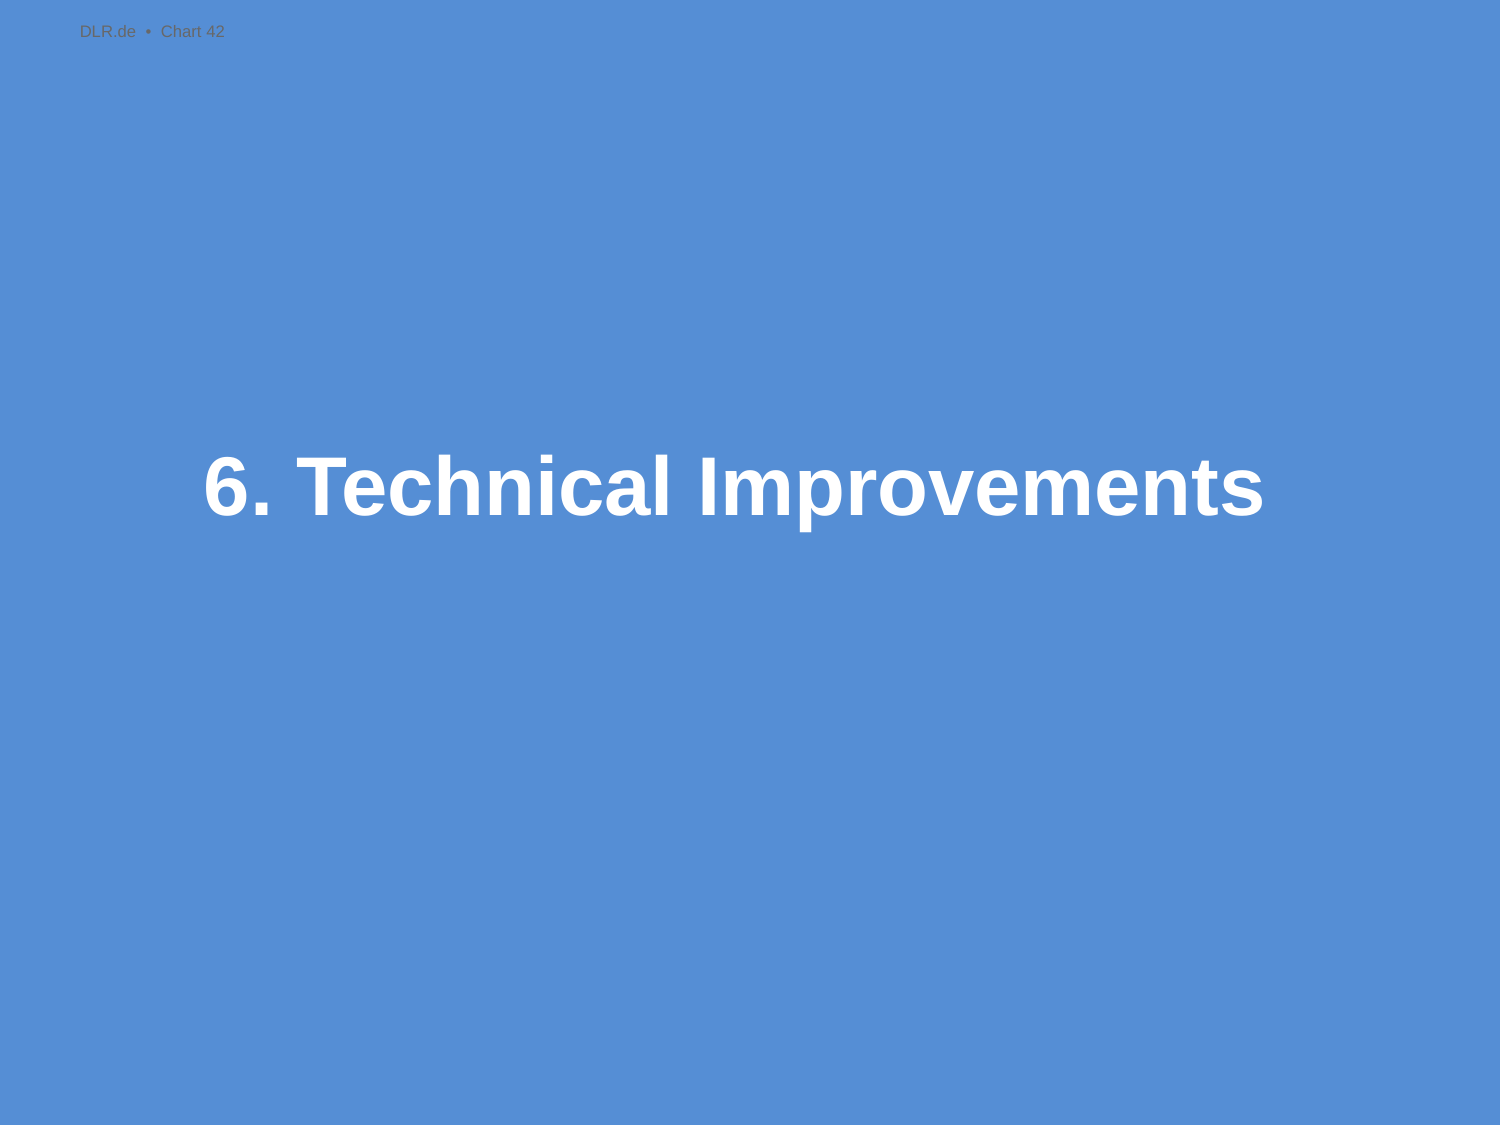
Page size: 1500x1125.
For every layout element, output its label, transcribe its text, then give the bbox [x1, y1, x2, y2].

slide_number DLR.de • Chart 42 [79, 20, 251, 45]
title 6. Technical Improvements [64, 432, 1406, 554]
